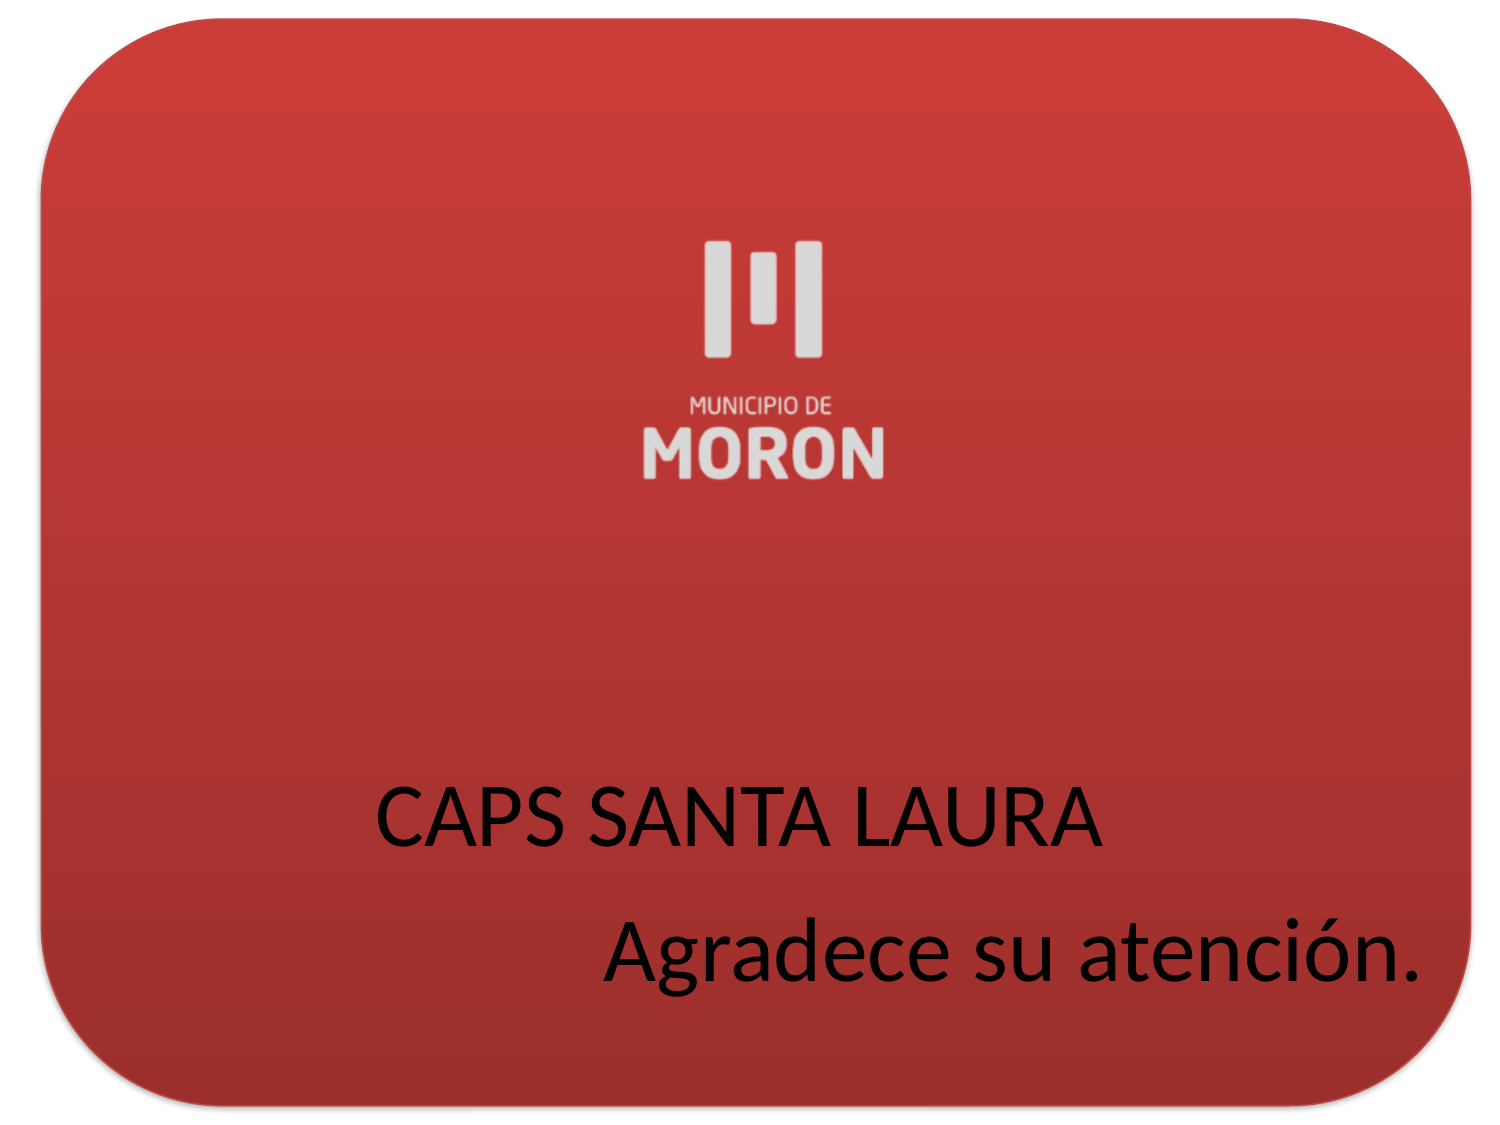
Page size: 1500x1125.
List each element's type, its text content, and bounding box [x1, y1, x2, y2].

title CAPS SANTA LAURA [64, 716, 1415, 904]
text_box [40, 18, 1472, 1107]
picture [606, 172, 924, 516]
text_box Agradece su atención. [89, 850, 1440, 1038]
